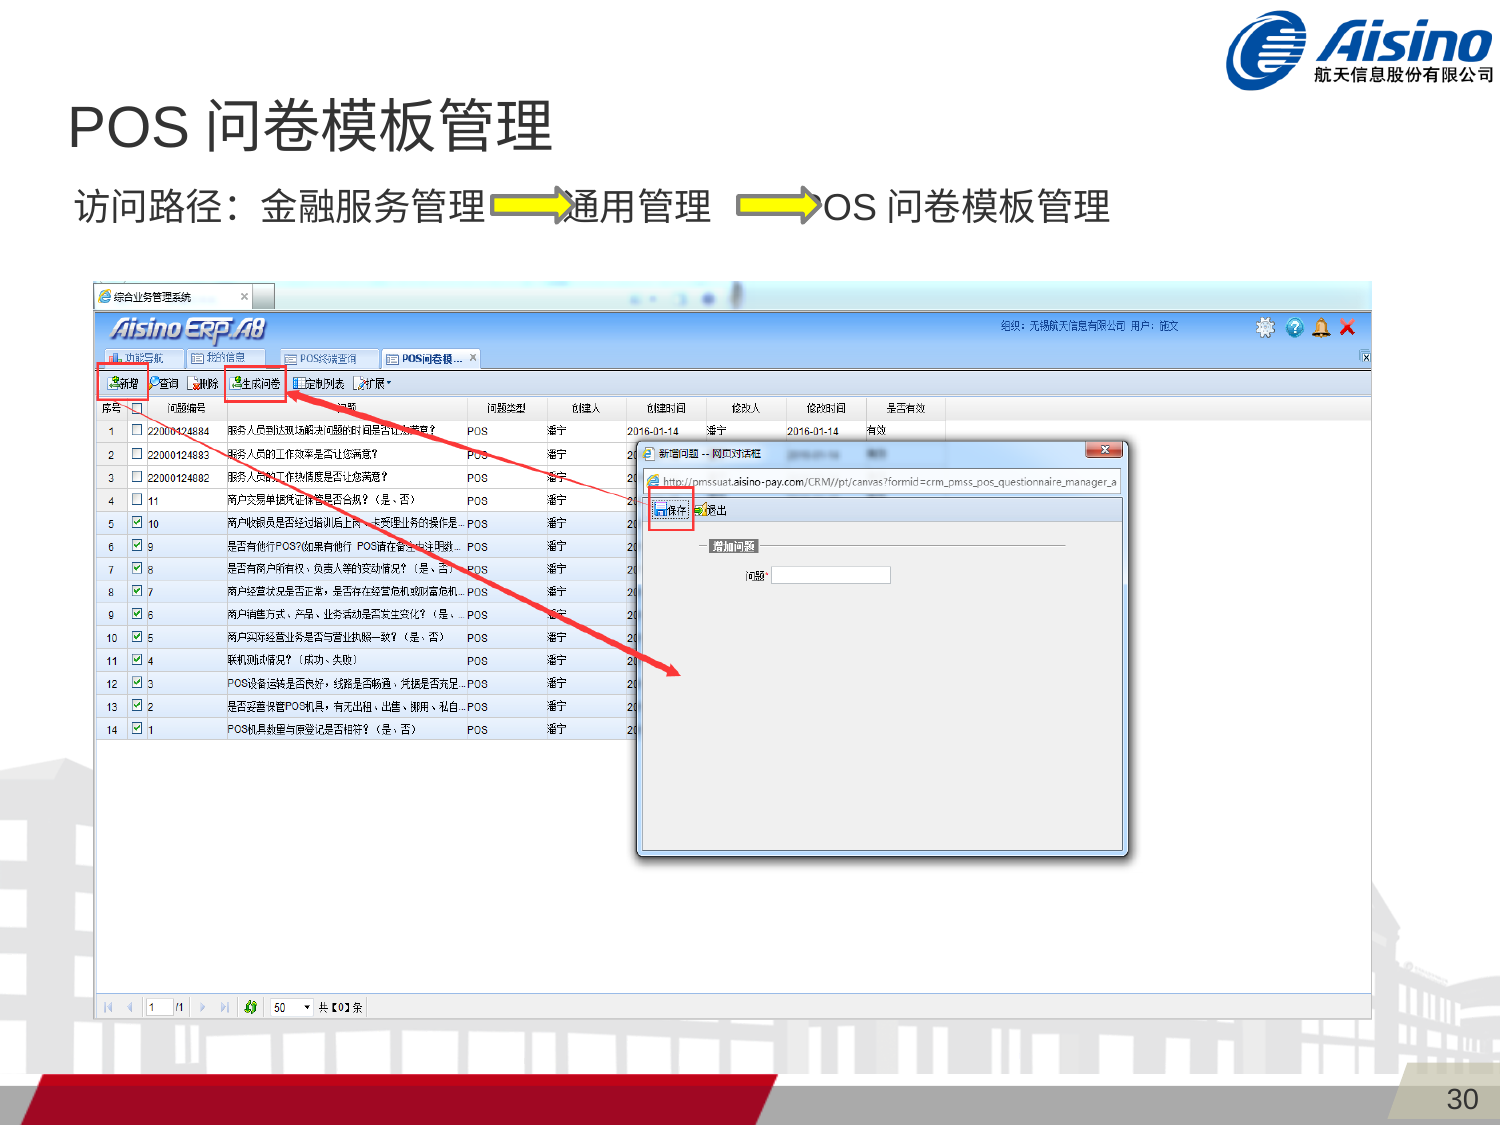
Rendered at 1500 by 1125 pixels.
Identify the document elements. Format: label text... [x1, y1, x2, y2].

text_box POS问卷模板管理 [0, 82, 622, 167]
text_box [490, 185, 577, 225]
text_box [736, 185, 823, 225]
text_box 访问路径：金融服务管理 通用管理 POS问卷模板管理 [58, 175, 1465, 236]
picture [1212, 0, 1500, 96]
picture [0, 280, 1500, 1125]
